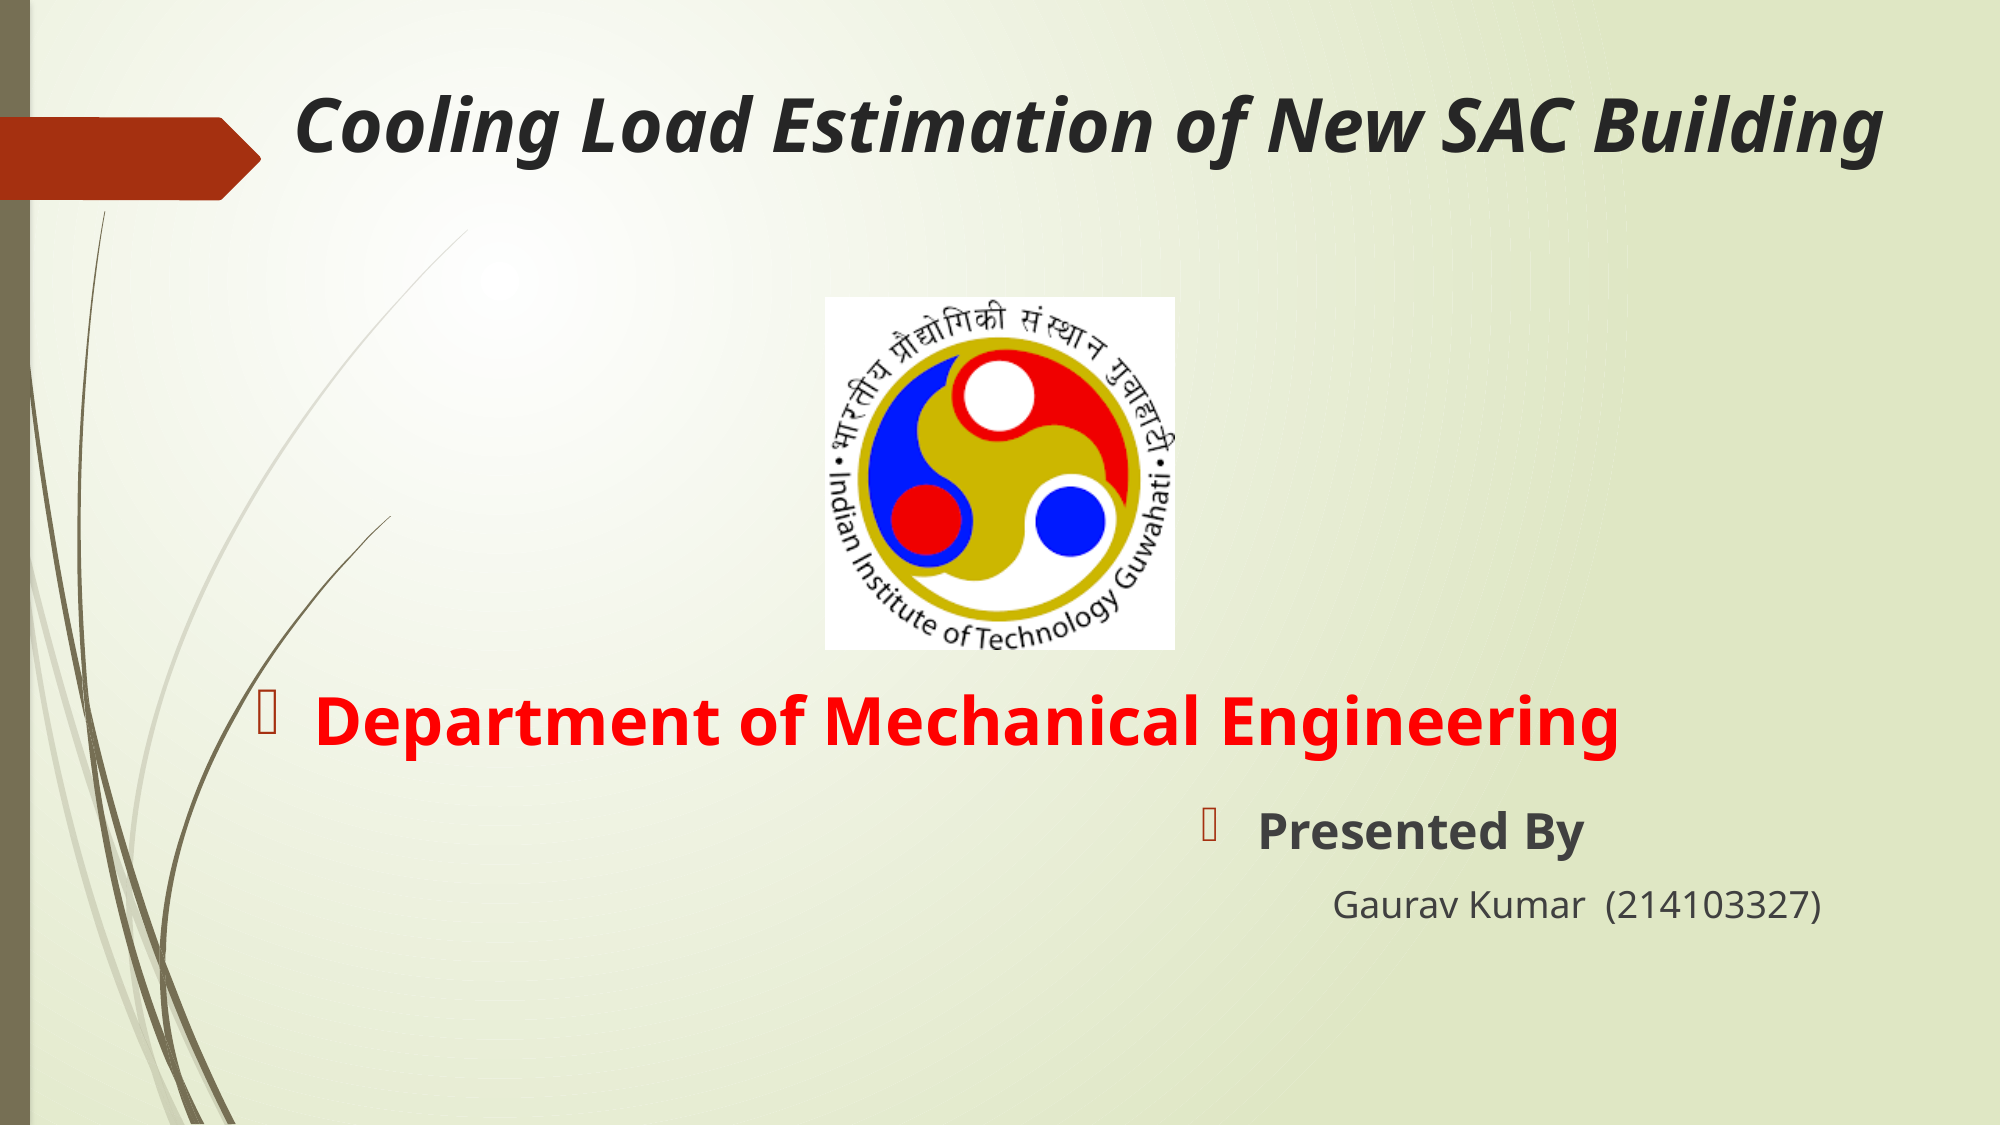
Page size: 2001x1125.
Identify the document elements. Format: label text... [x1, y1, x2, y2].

list Presented By Gaurav Kumar (214103327) [1186, 792, 1968, 1035]
title Cooling Load Estimation of New SAC Building [278, 70, 1968, 212]
list Department of Mechanical Engineering [241, 671, 1722, 813]
picture [824, 297, 1176, 650]
